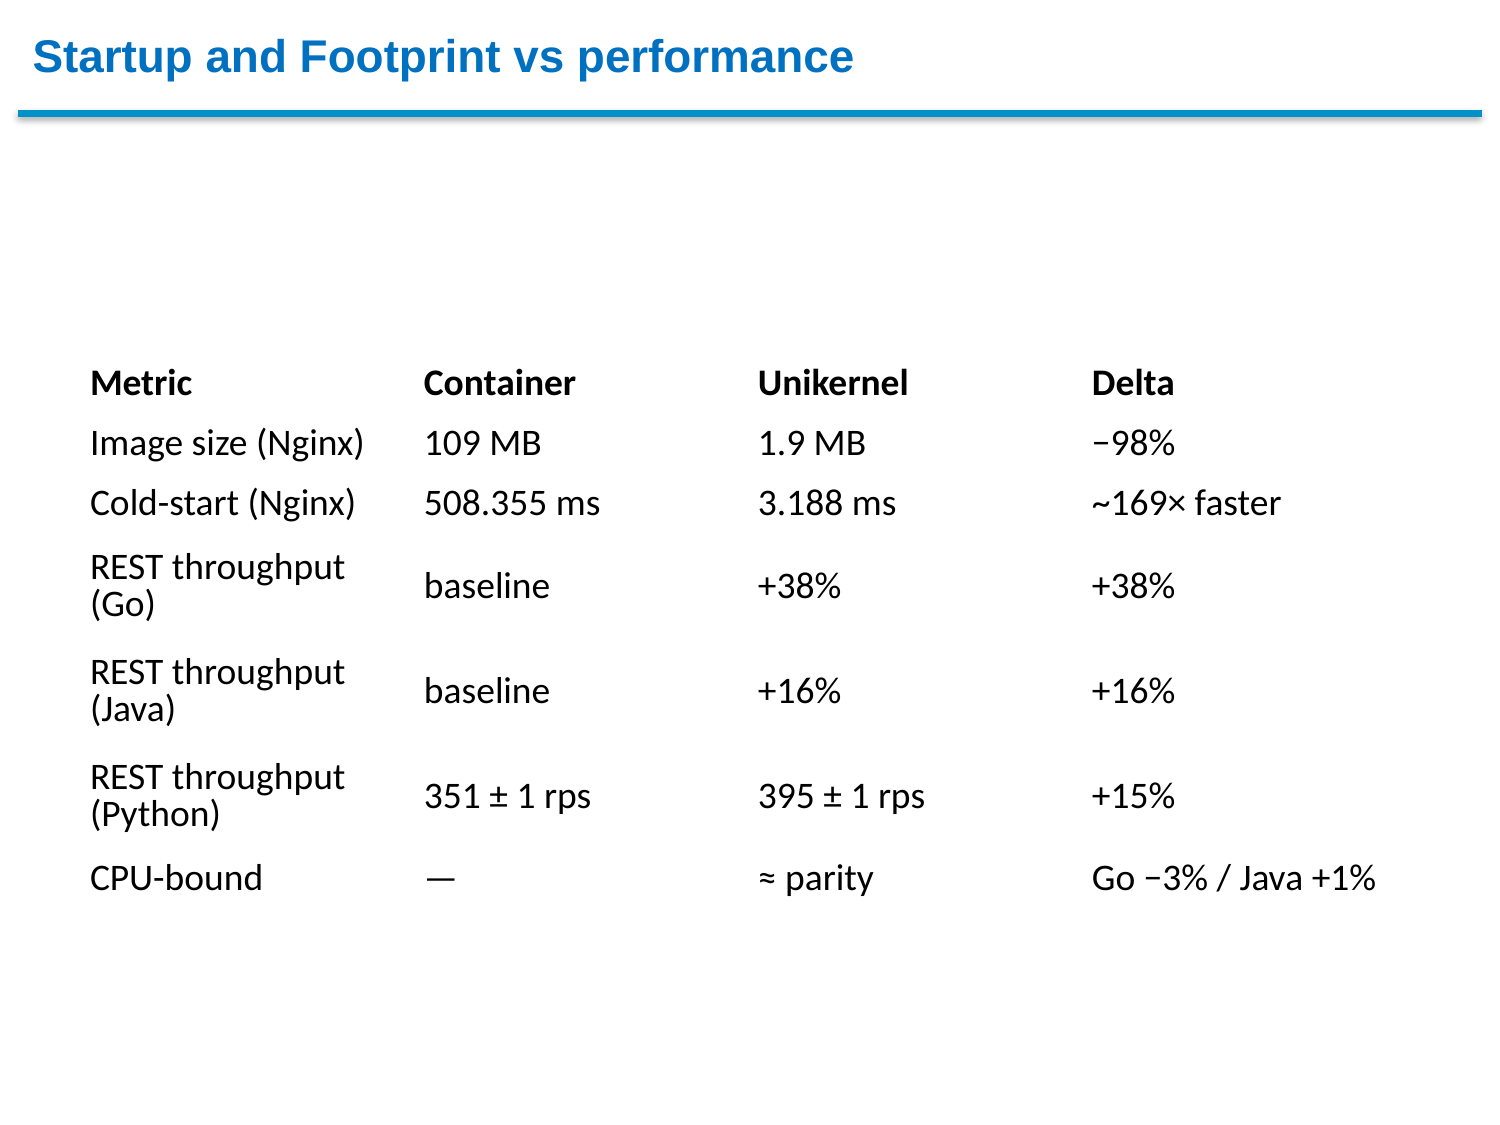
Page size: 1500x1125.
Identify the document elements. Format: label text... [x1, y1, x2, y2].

table_cell REST throughput (Python) [75, 746, 409, 851]
table_cell CPU-bound [75, 851, 409, 911]
table_cell — [409, 851, 743, 911]
table_cell −98% [1077, 416, 1411, 476]
table_cell Cold-start (Nginx) [75, 476, 409, 536]
table_cell 1.9 MB [743, 416, 1077, 476]
table_cell baseline [409, 536, 743, 641]
table_cell +38% [743, 536, 1077, 641]
table_cell ~169× faster [1077, 476, 1411, 536]
table_cell 395 ± 1 rps [743, 746, 1077, 851]
table_header Delta [1077, 356, 1411, 416]
table_cell REST throughput (Go) [75, 536, 409, 641]
table_cell +15% [1077, 746, 1411, 851]
table_cell 508.355 ms [409, 476, 743, 536]
table_cell REST throughput (Java) [75, 641, 409, 746]
table_cell ≈ parity [743, 851, 1077, 911]
table_cell Image size (Nginx) [75, 416, 409, 476]
table_cell +38% [1077, 536, 1411, 641]
table_cell 351 ± 1 rps [409, 746, 743, 851]
table_header Unikernel [743, 356, 1077, 416]
table_cell baseline [409, 641, 743, 746]
table_header Container [409, 356, 743, 416]
title Startup and Footprint vs performance [17, 19, 1385, 114]
table_cell Go −3% / Java +1% [1077, 851, 1411, 911]
table_cell 3.188 ms [743, 476, 1077, 536]
table_header Metric [75, 356, 409, 416]
table_cell 109 MB [409, 416, 743, 476]
table_cell +16% [1077, 641, 1411, 746]
table_cell +16% [743, 641, 1077, 746]
